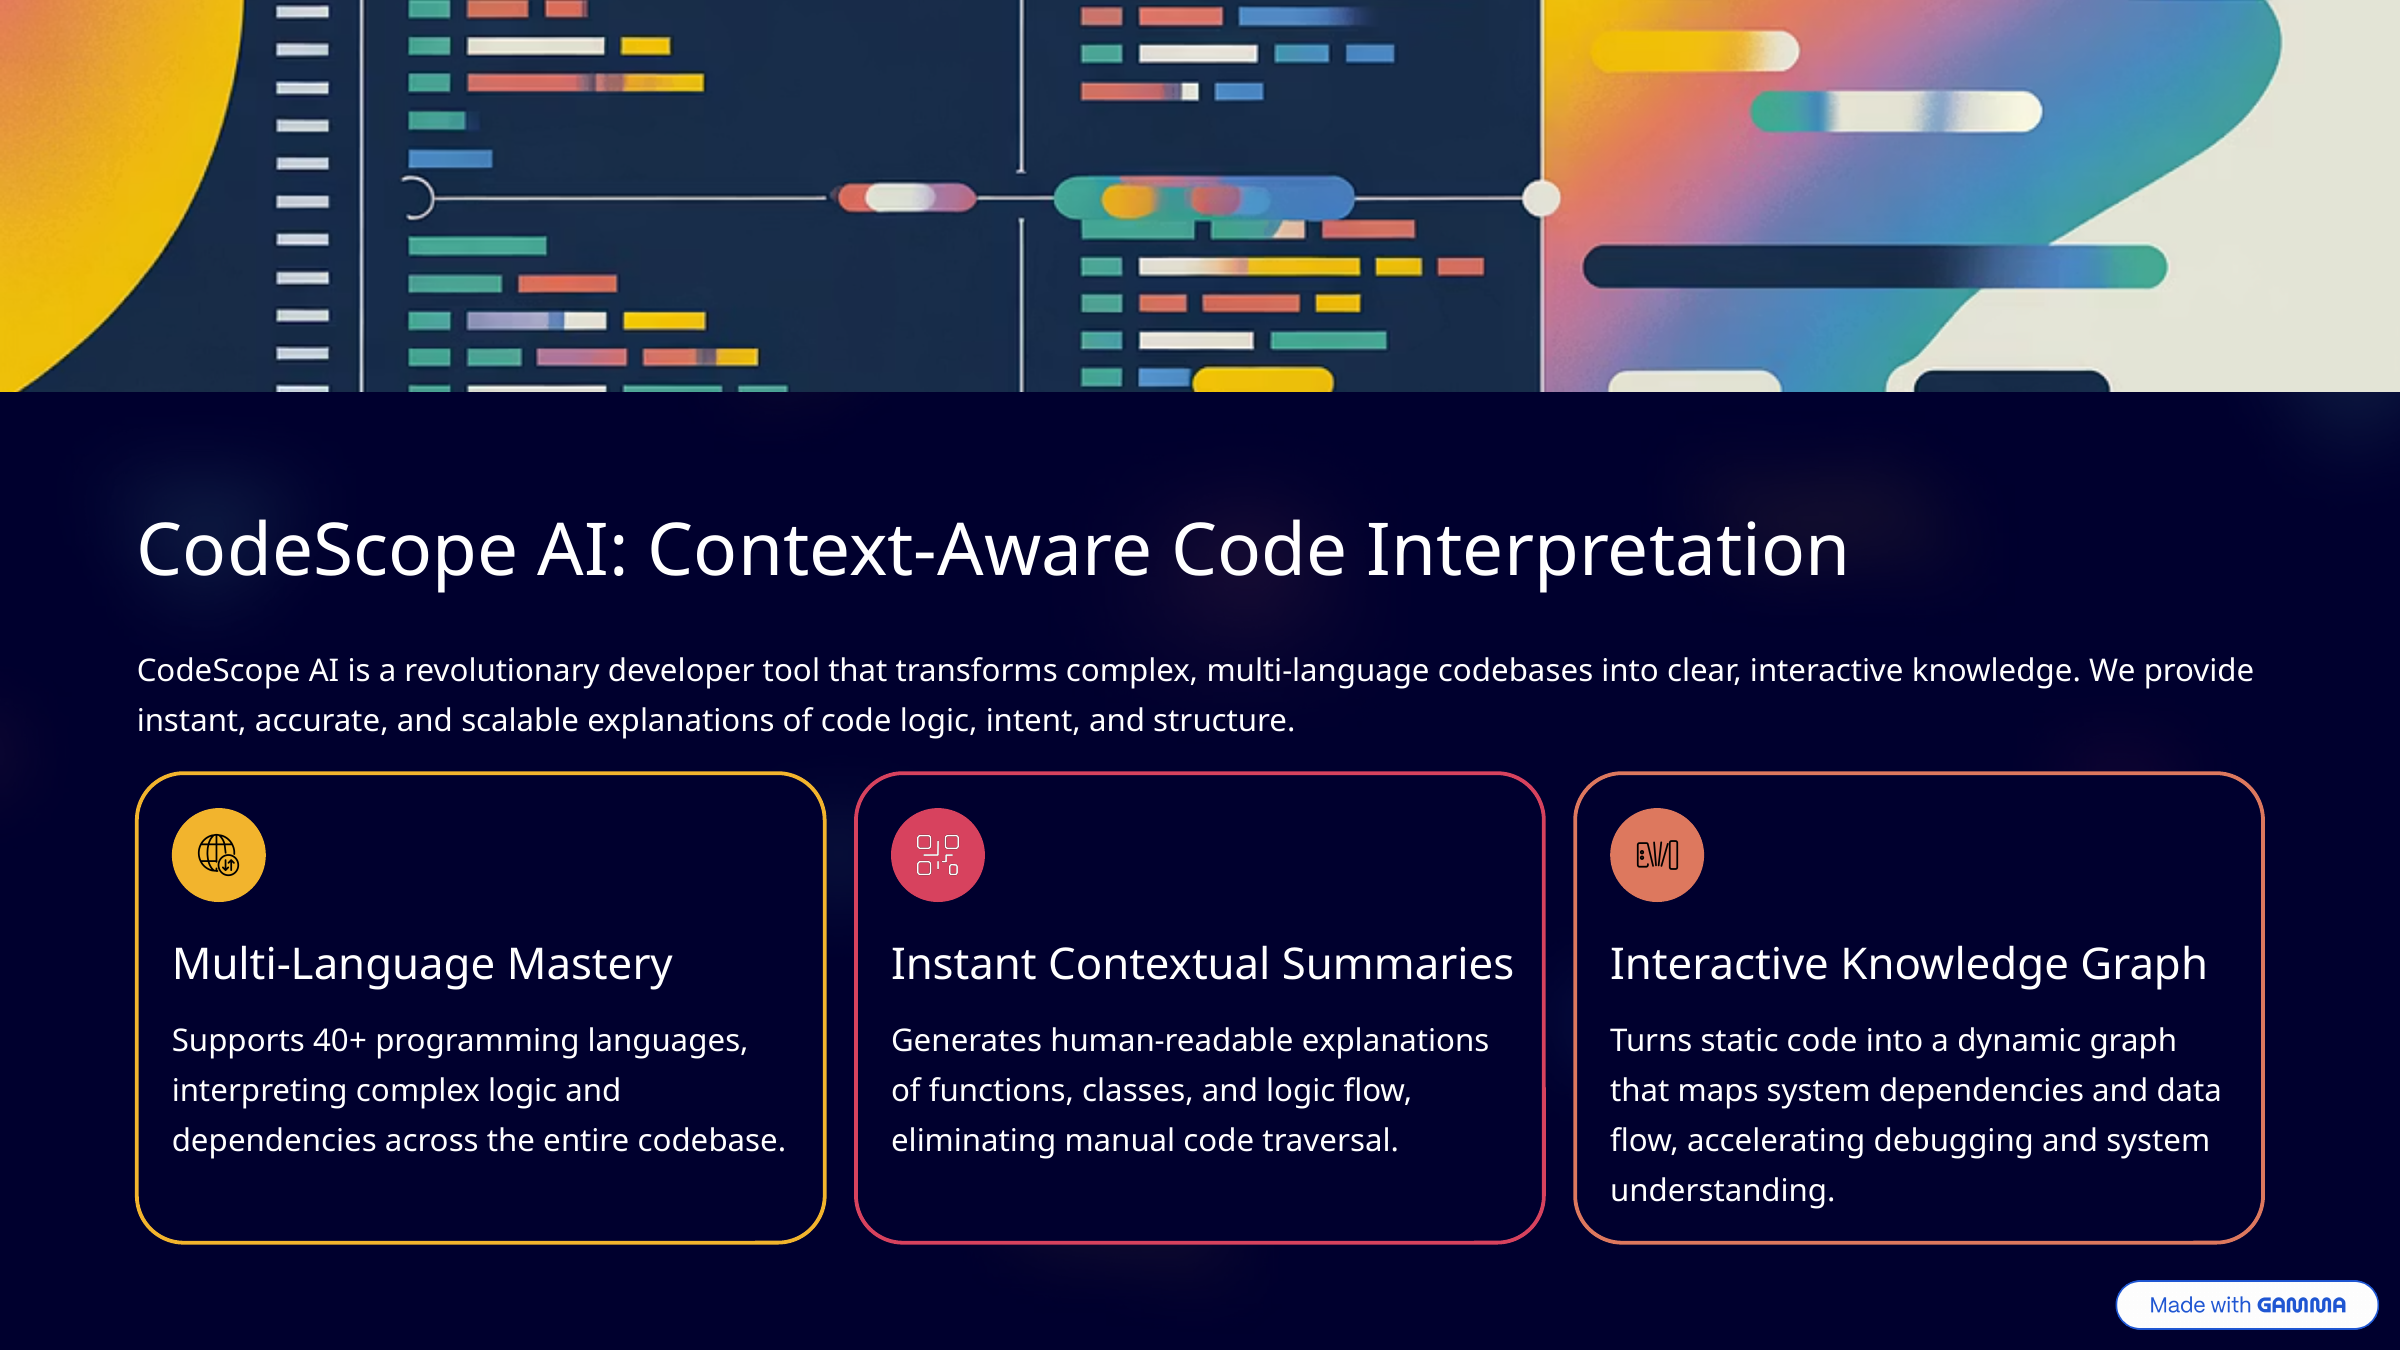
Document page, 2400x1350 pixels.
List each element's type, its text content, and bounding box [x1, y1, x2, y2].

text_box Generates human-readable explanations of functions, classes, and logic flow, eliminating manual code traversal. [891, 1007, 1509, 1158]
text_box [856, 773, 1544, 1243]
picture [2106, 1271, 2389, 1339]
text_box [171, 808, 266, 903]
text_box CodeScope AI is a revolutionary developer tool that transforms complex, multi-language codebases into clear, interactive knowledge. We provide instant, accurate, and scalable explanations of code logic, intent, and structure. [136, 637, 2263, 738]
picture [1636, 833, 1679, 877]
picture [197, 833, 240, 877]
text_box Supports 40+ programming languages, interpreting complex logic and dependencies across the entire codebase. [171, 1007, 790, 1158]
text_box Multi-Language Mastery [171, 933, 668, 989]
picture [0, 0, 2400, 392]
text_box [891, 808, 985, 903]
text_box CodeScope AI: Context-Aware Code Interpretation [136, 498, 1828, 591]
text_box Interactive Knowledge Graph [1610, 933, 2198, 989]
text_box Turns static code into a dynamic graph that maps system dependencies and data flow, accelerating debugging and system understanding. [1610, 1007, 2228, 1208]
text_box Instant Contextual Summaries [891, 933, 1500, 989]
text_box [1610, 808, 1705, 903]
picture [916, 833, 960, 877]
text_box [136, 773, 825, 1243]
text_box [1575, 773, 2264, 1243]
